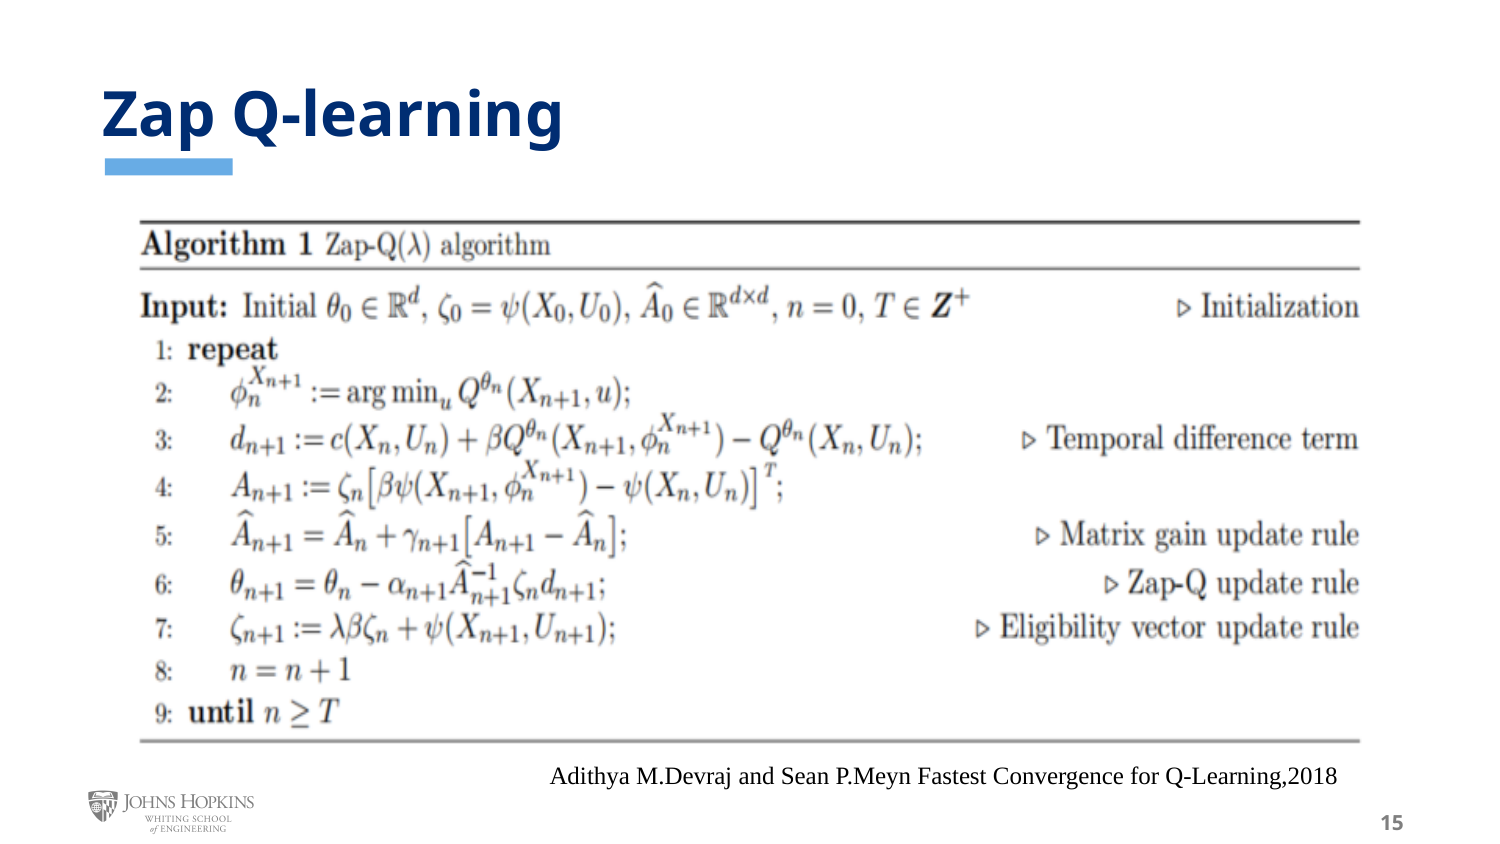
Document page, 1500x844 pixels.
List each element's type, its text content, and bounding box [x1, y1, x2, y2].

title Zap Q-learning [87, 74, 1414, 159]
picture [104, 203, 1396, 752]
list Adithya M.Devraj and Sean P.Meyn Fastest Convergence for Q-Learning,2018 [253, 776, 1360, 809]
